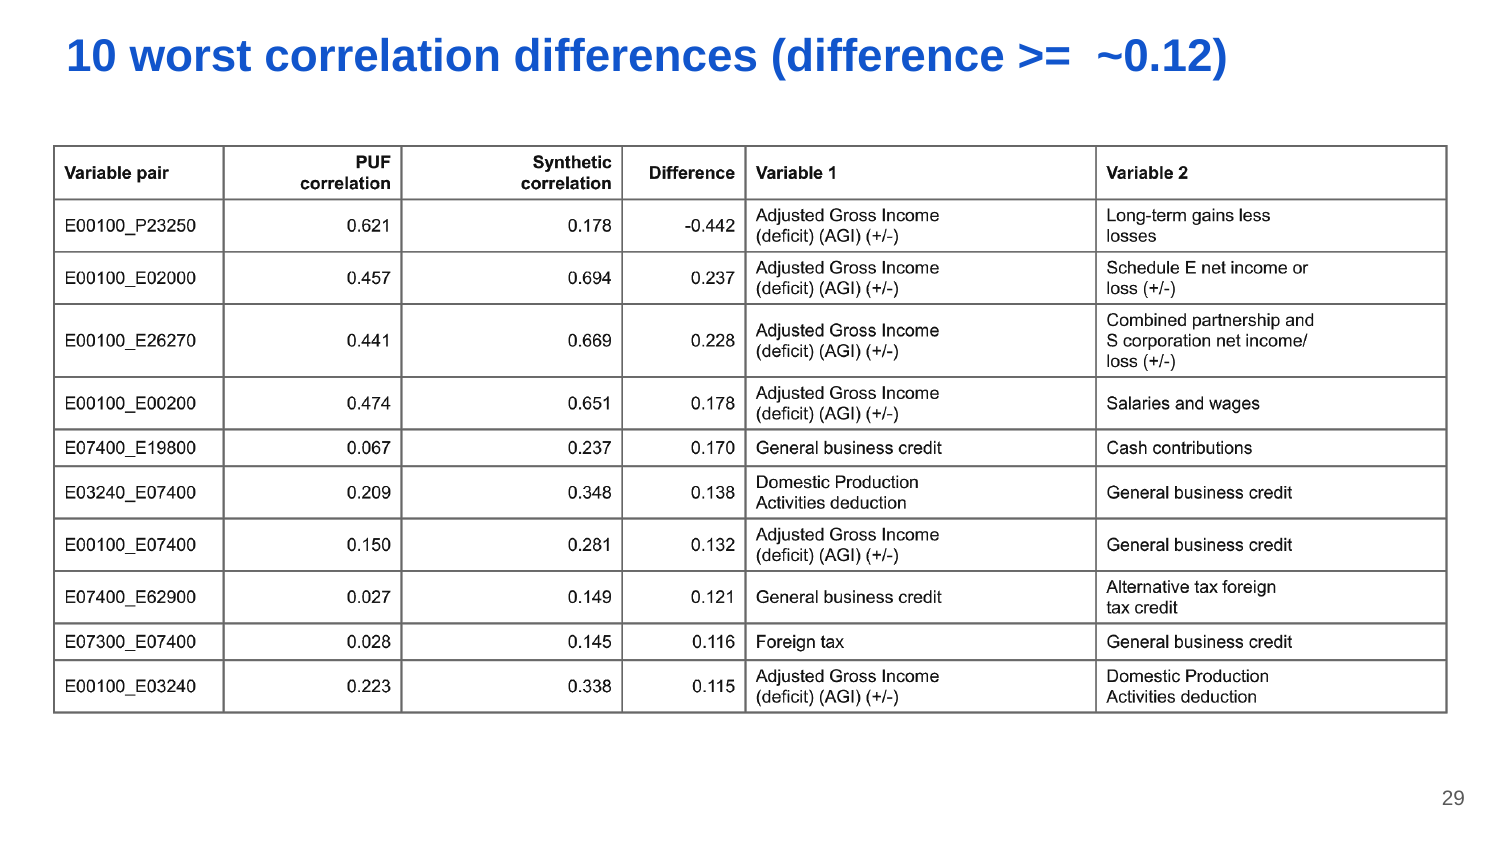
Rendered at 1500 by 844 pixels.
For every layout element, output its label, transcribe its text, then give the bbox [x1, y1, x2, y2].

slide_number ‹#› [1389, 764, 1480, 830]
picture [37, 129, 1463, 729]
title 10 worst correlation differences (difference >= ~0.12) [51, 10, 1449, 128]
